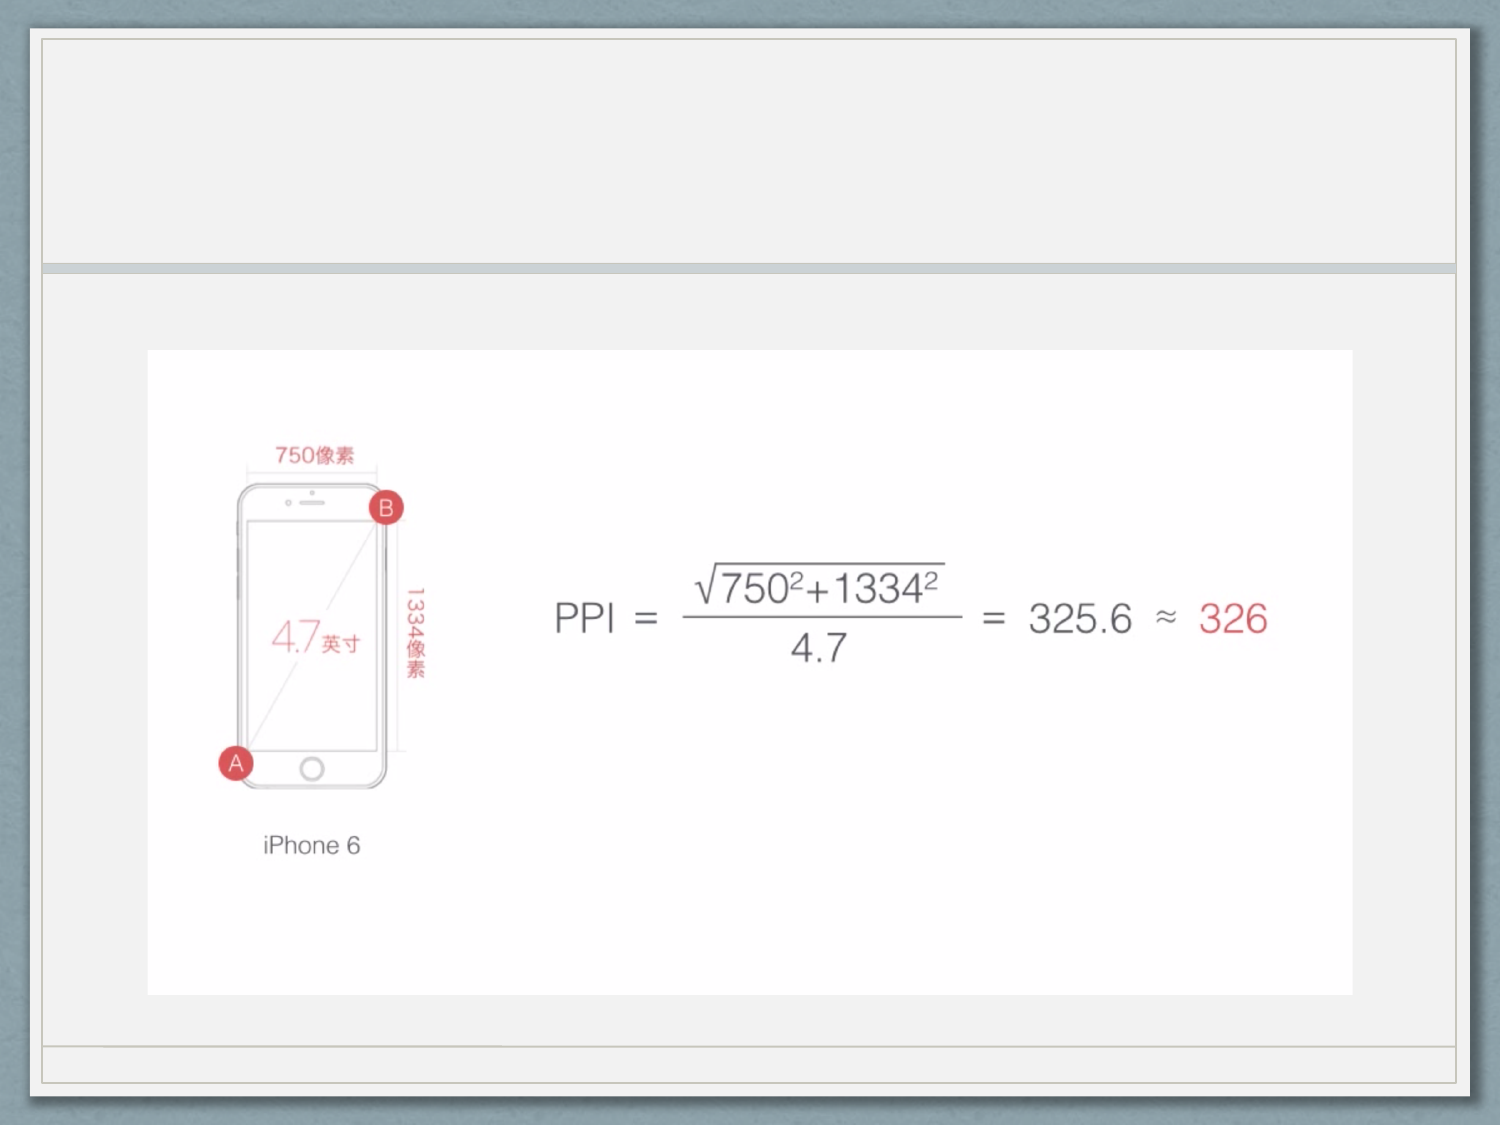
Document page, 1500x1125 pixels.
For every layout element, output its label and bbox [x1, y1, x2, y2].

list [147, 349, 1354, 996]
